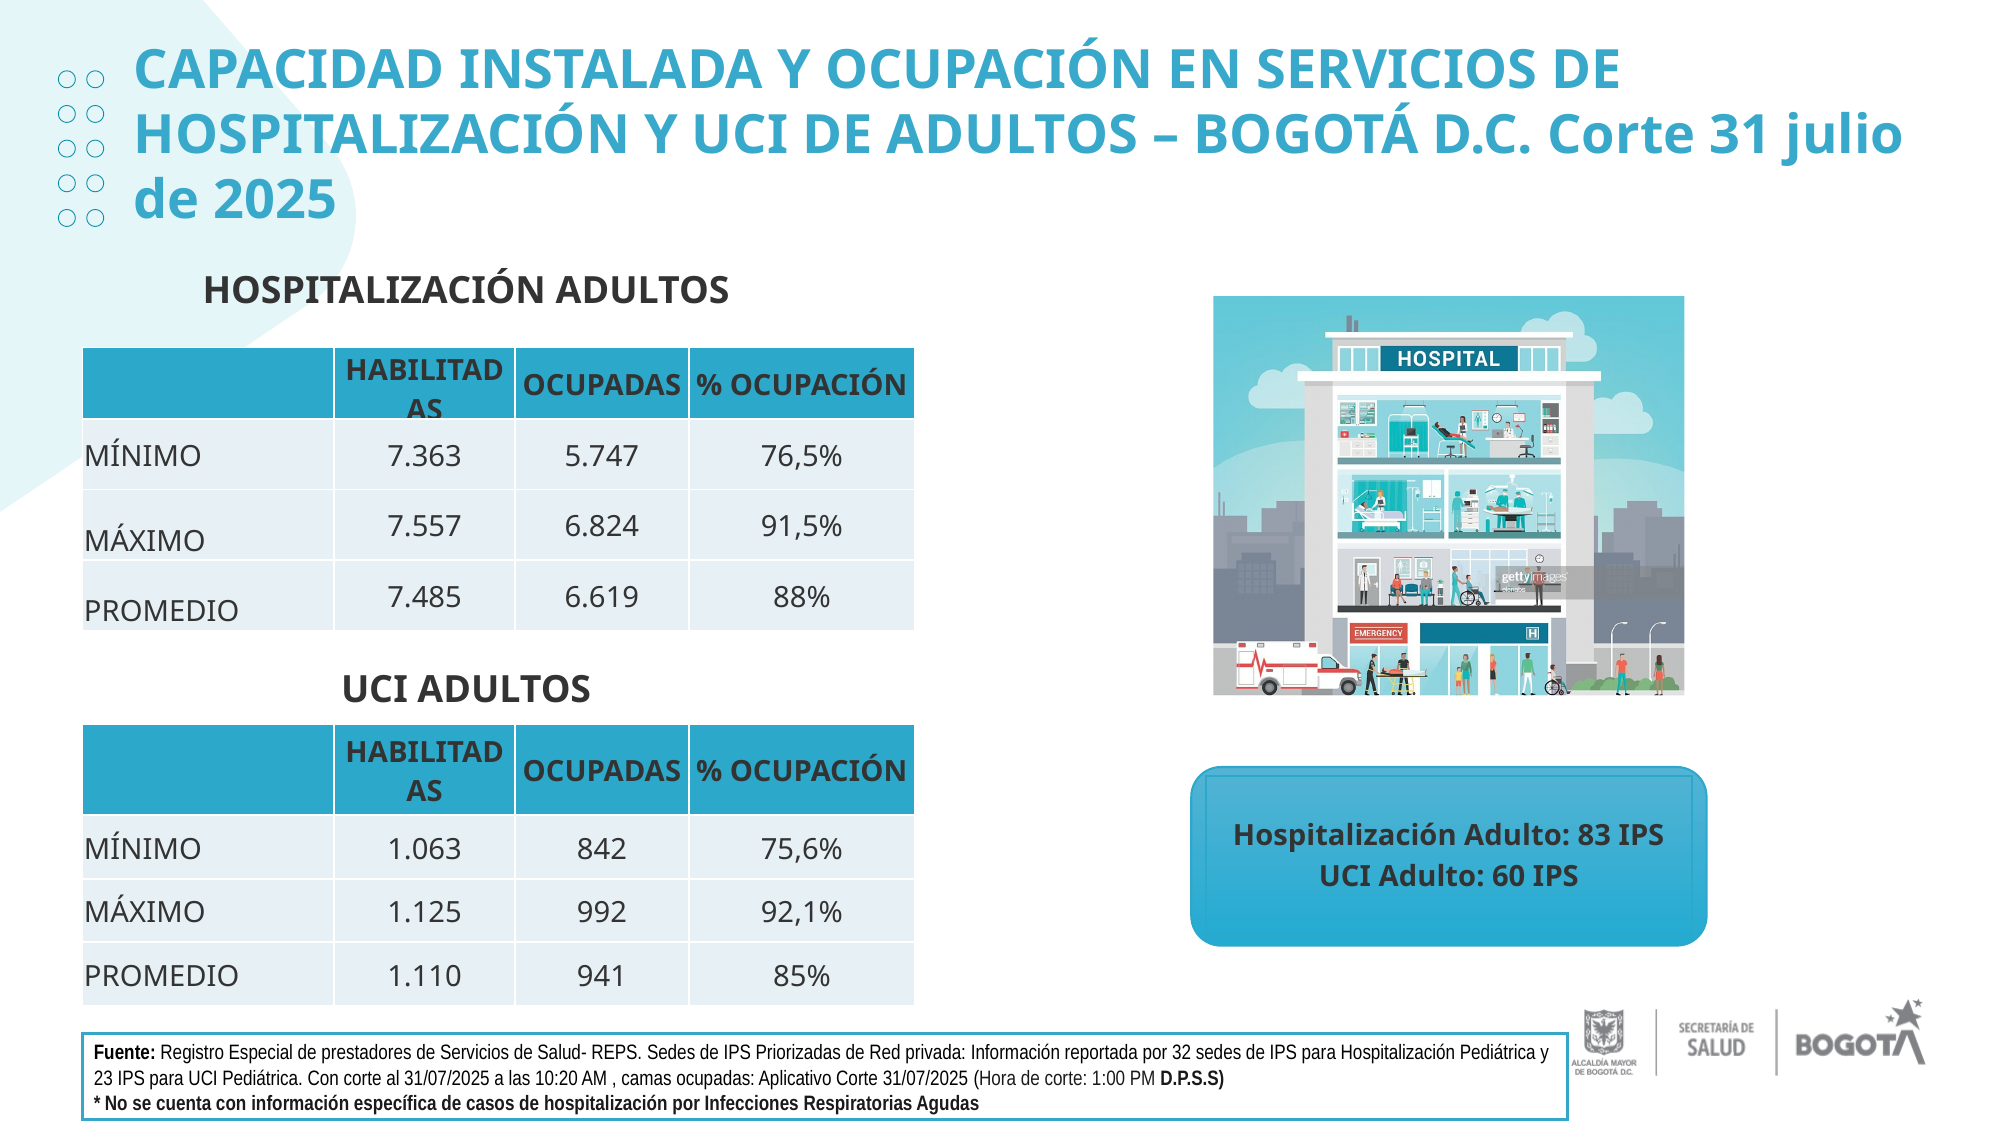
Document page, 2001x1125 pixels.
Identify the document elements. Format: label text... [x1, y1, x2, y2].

table_header OCUPADAS [516, 348, 688, 418]
table_cell MÍNIMO [83, 420, 333, 489]
table_cell 76,5% [690, 420, 914, 489]
table_cell 1.110 [335, 943, 514, 1005]
table_cell 7.557 [335, 490, 514, 559]
picture [0, 0, 2001, 1125]
table_cell PROMEDIO [83, 943, 333, 1005]
table_header HABILITADAS [335, 348, 514, 418]
table_cell 91,5% [690, 490, 914, 559]
text_box HOSPITALIZACIÓN ADULTOS [162, 258, 770, 319]
text_box CAPACIDAD INSTALADA Y OCUPACIÓN EN SERVICIOS DE HOSPITALIZACIÓN Y UCI DE ADULTOS – BOGOTÁ D.C. Corte 31 julio de 2025 [118, 27, 1990, 237]
table_header [83, 725, 333, 814]
table_cell 992 [516, 880, 688, 941]
table_cell 1.125 [335, 880, 514, 941]
table_cell 75,6% [690, 816, 914, 878]
table_cell 6.619 [516, 561, 688, 630]
table_cell 6.824 [516, 490, 688, 559]
table_cell 5.747 [516, 420, 688, 489]
table_cell MÍNIMO [83, 816, 333, 878]
table_cell 7.363 [335, 420, 514, 489]
table_cell 88% [690, 561, 914, 630]
table_cell PROMEDIO [83, 561, 333, 630]
text_box Fuente: Registro Especial de prestadores de Servicios de Salud- REPS. Sedes de IPS Priorizadas de Red privada: Información reportada por 32 sedes de IPS para Hospitalización Pediátrica y 23 IPS para UCI Pediátrica. Con corte al 31/07/2025 a las 10:20 AM , camas ocupadas: Aplicativo Corte 31/07/2025 (Hora de corte: 1:00 PM D.P.S.S) * No se cuenta con información específica de casos de hospitalización por Infecciones Respiratorias Agudas [81, 1032, 1569, 1121]
table_cell MÁXIMO [83, 490, 333, 559]
text_box UCI ADULTOS [162, 657, 770, 718]
table_header % OCUPACIÓN [690, 725, 914, 814]
table_cell 1.063 [335, 816, 514, 878]
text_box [1190, 766, 1708, 947]
table_header % OCUPACIÓN [690, 348, 914, 418]
table_header HABILITADAS [335, 725, 514, 814]
table_cell 842 [516, 816, 688, 878]
table_cell 7.485 [335, 561, 514, 630]
table_cell 941 [516, 943, 688, 1005]
table_cell 92,1% [690, 880, 914, 941]
table_cell MÁXIMO [83, 880, 333, 941]
table_header [83, 348, 333, 418]
table_cell 85% [690, 943, 914, 1005]
table_header OCUPADAS [516, 725, 688, 814]
